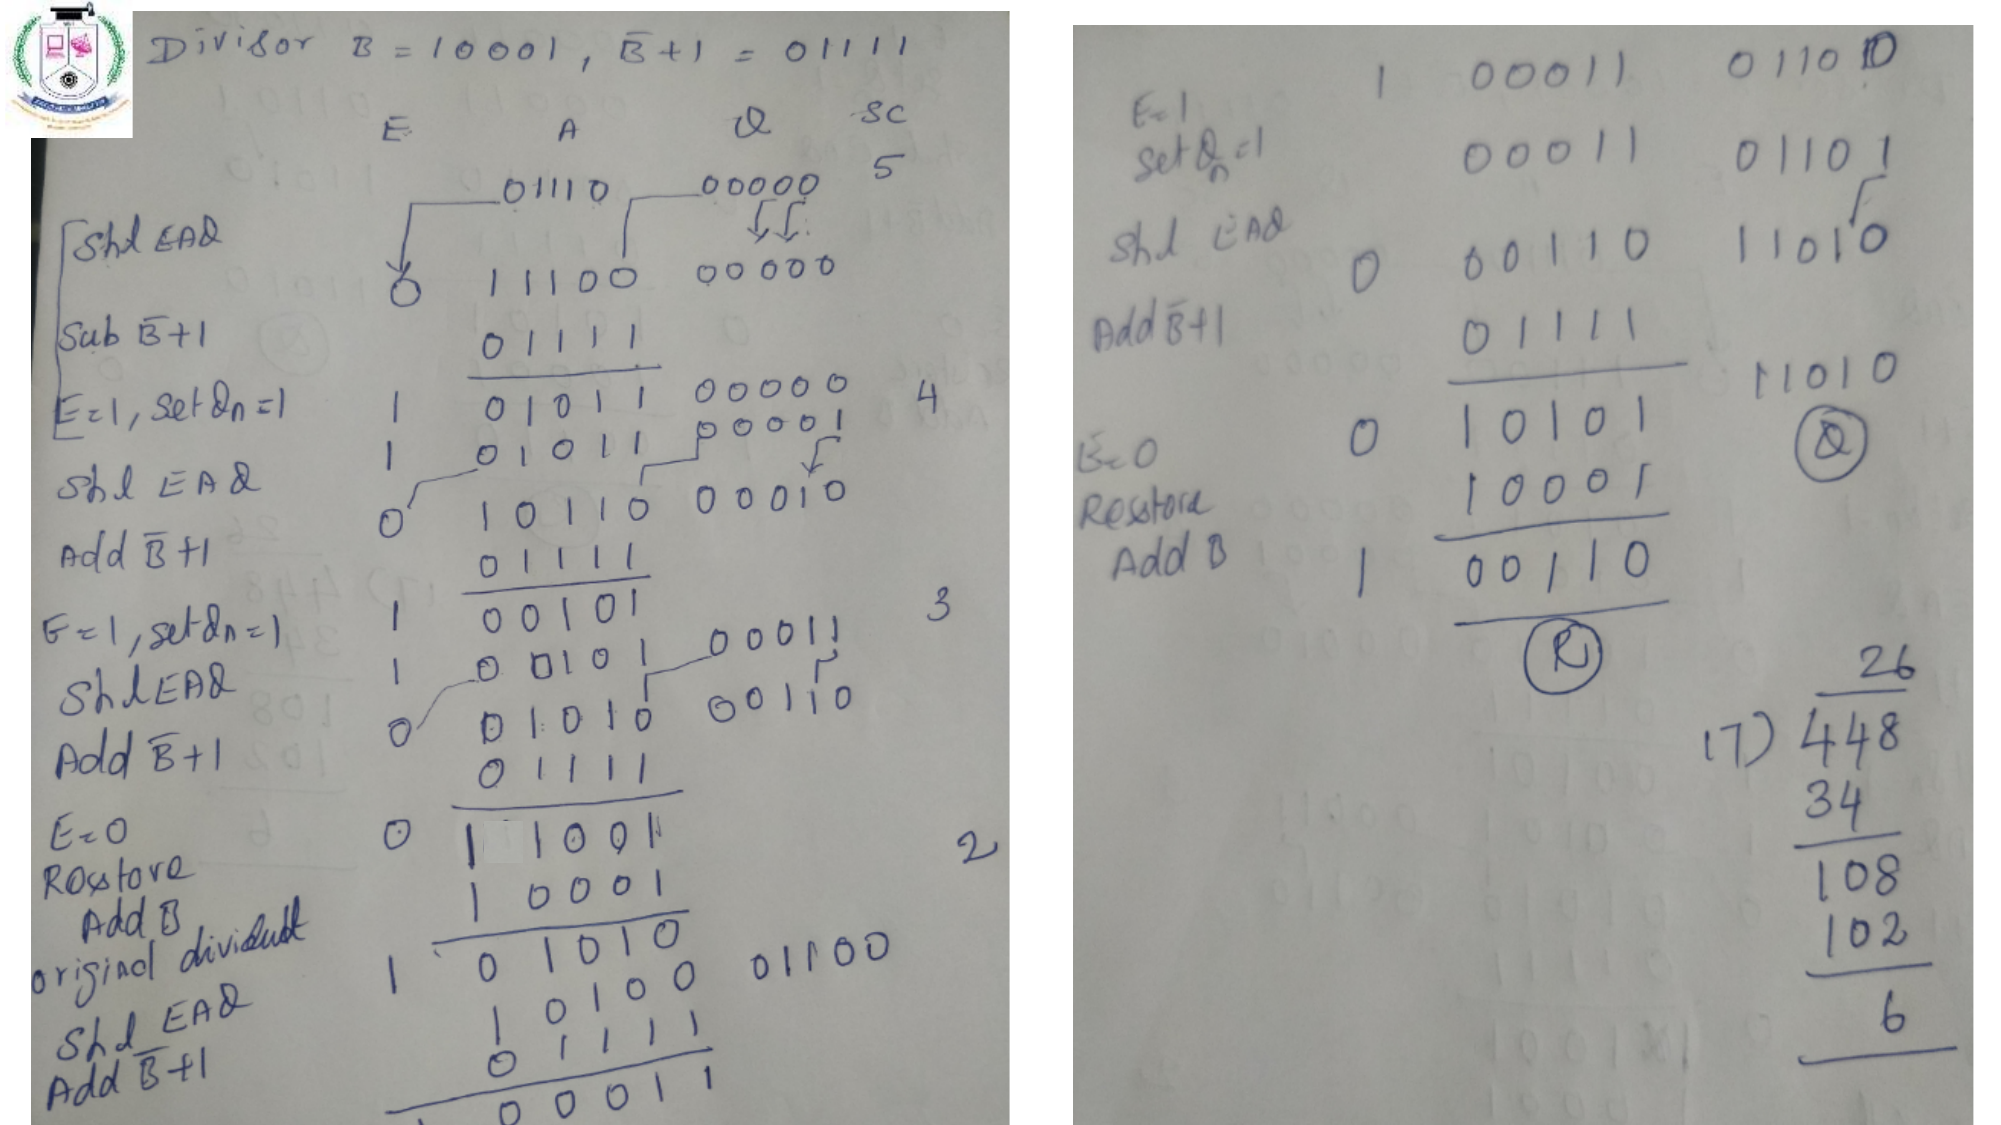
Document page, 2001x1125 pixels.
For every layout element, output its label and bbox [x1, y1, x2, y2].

picture [31, 11, 1019, 1125]
text_box [5, 0, 133, 138]
picture [1073, 25, 1975, 1125]
